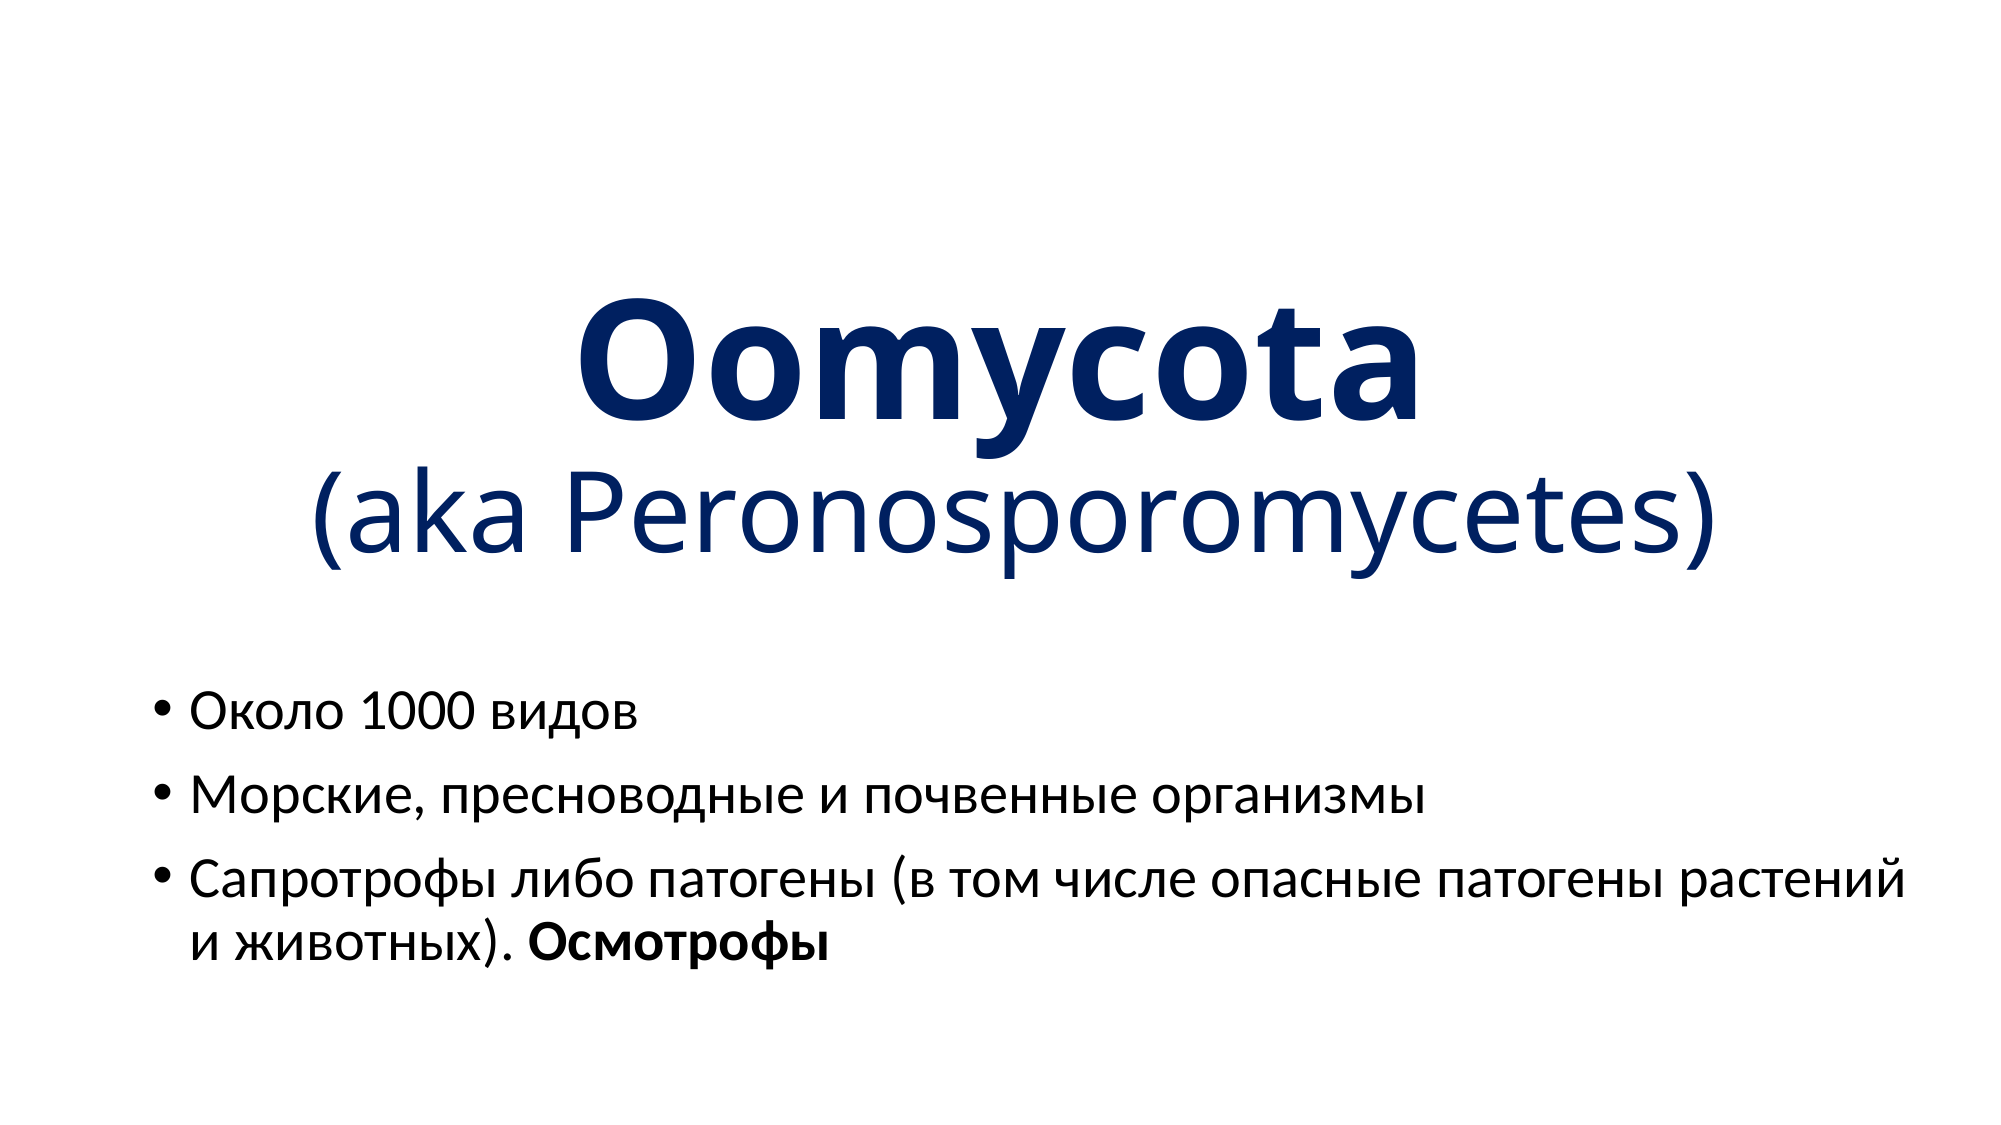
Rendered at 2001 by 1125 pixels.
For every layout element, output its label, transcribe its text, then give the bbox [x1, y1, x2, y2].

title Oomycota (aka Peronosporomycetes) [137, 243, 1863, 609]
list Около 1000 видов Морские, пресноводные и почвенные организмы Сапротрофы либо патогены (в том числе опасные патогены растений и животных). Осмотрофы [137, 671, 1933, 1014]
